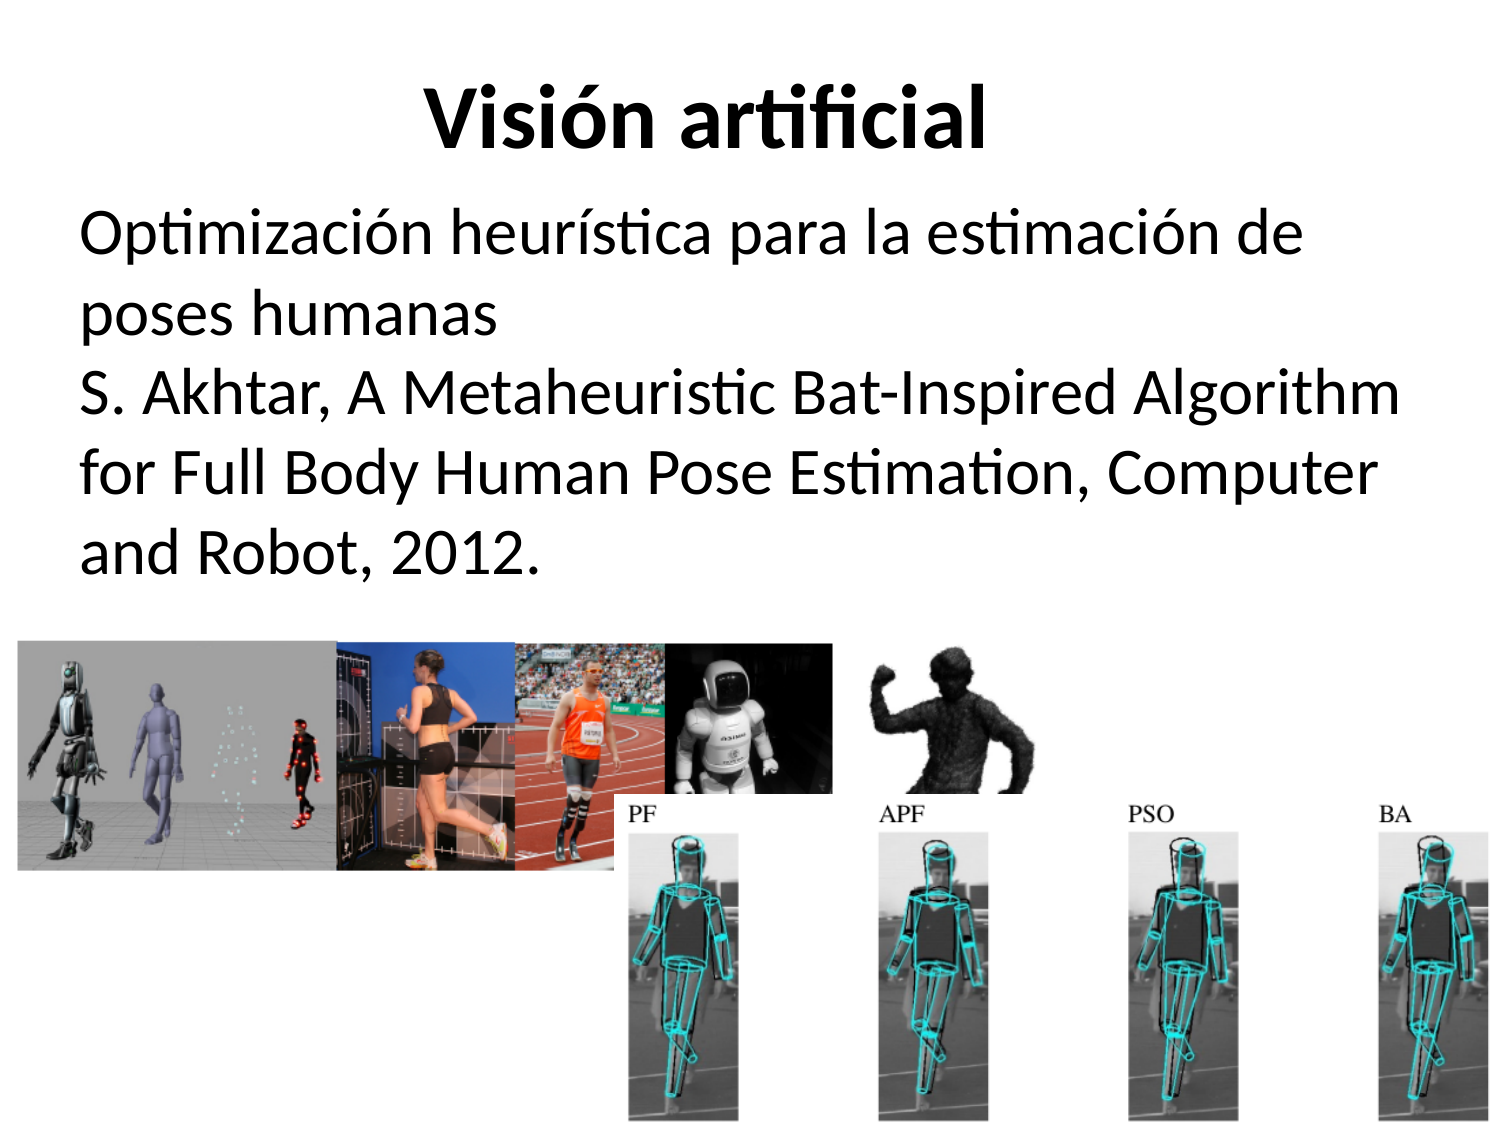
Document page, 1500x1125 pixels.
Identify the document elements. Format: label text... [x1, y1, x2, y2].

picture [0, 630, 1500, 1125]
text_box Visión artificial [0, 49, 1479, 174]
text_box Optimización heurística para la estimación de poses humanas S. Akhtar, A Metaheuristic Bat-Inspired Algorithm for Full Body Human Pose Estimation, Computer and Robot, 2012. [64, 180, 1424, 676]
